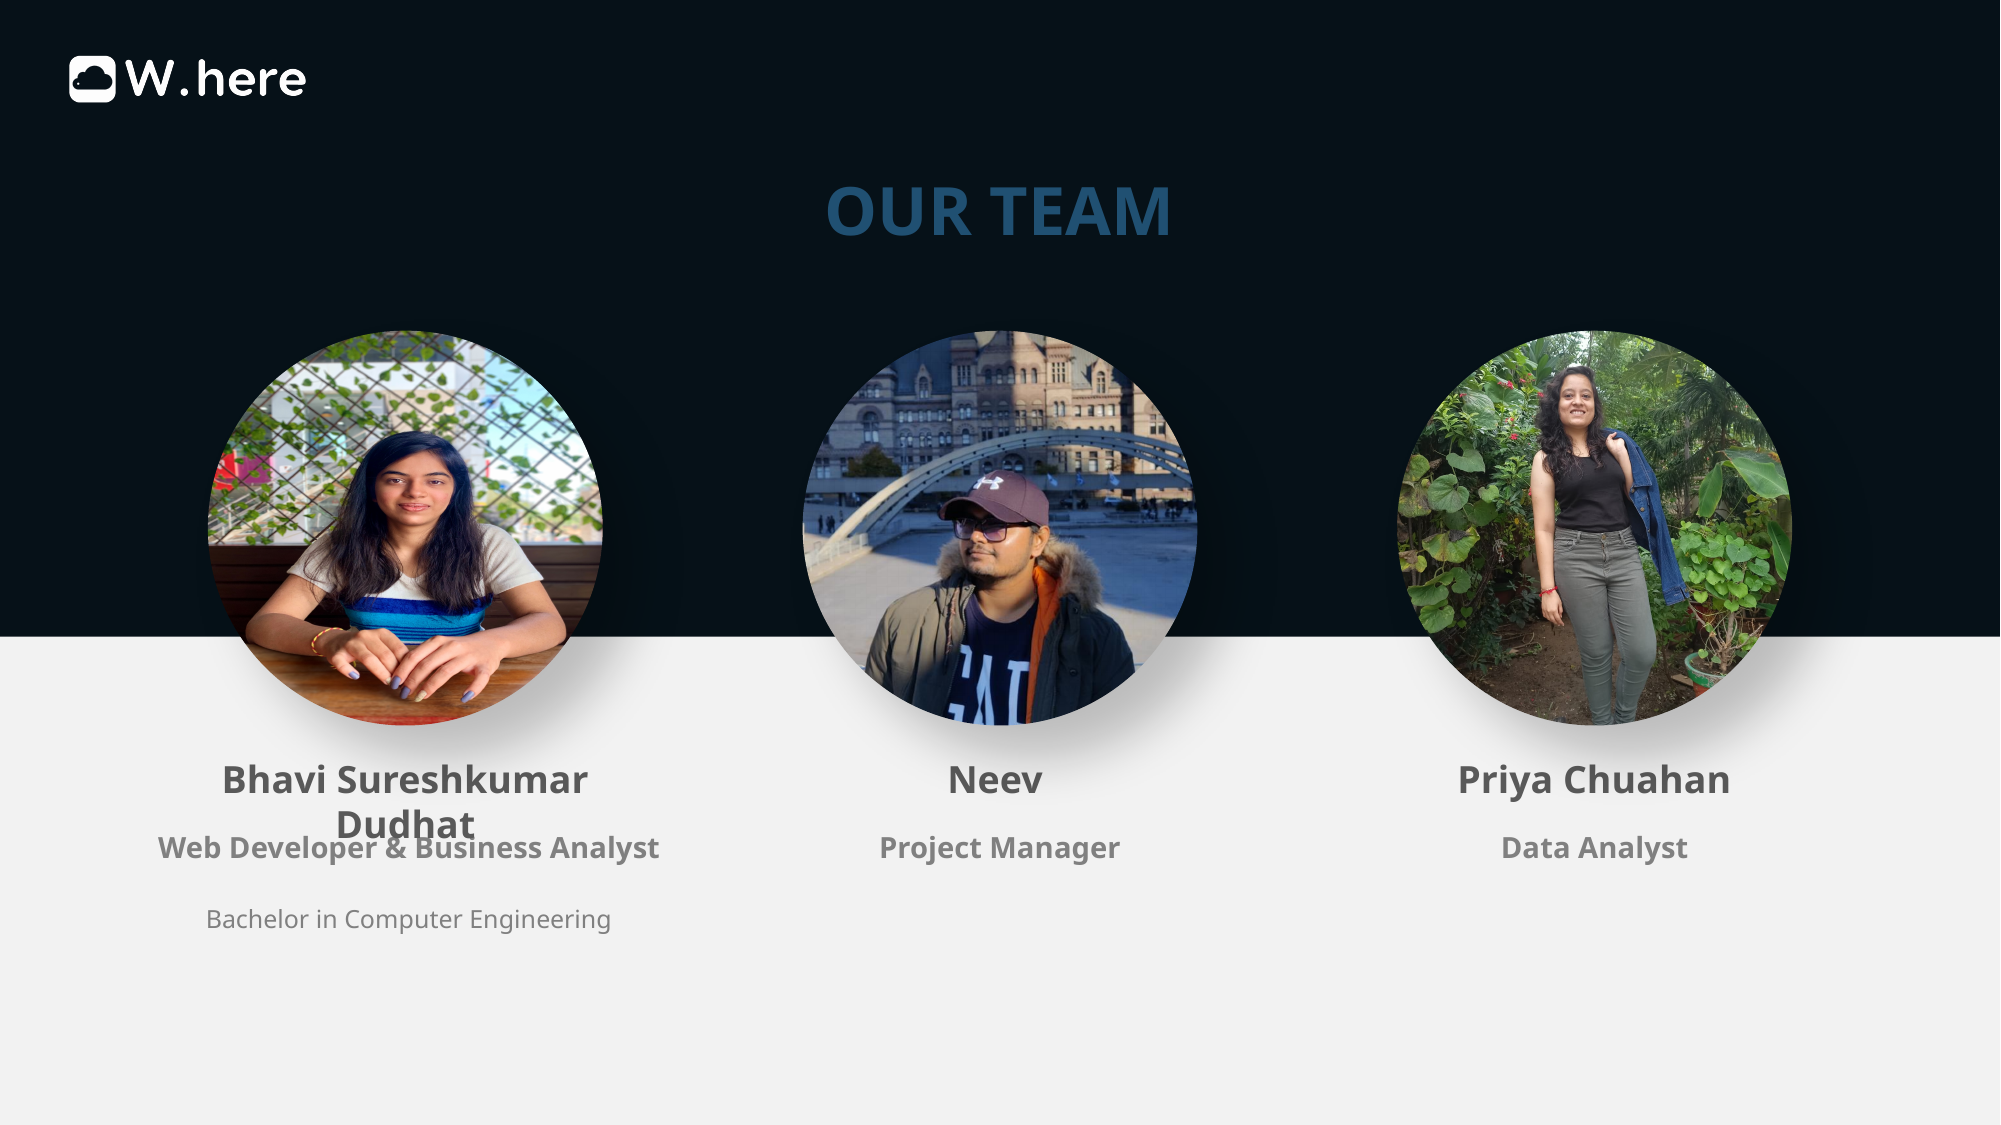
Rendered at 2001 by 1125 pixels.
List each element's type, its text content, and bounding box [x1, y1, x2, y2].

text_box [0, 636, 2000, 1125]
text_box Priya Chuahan [1424, 748, 1765, 809]
picture [59, 45, 313, 110]
text_box Bhavi Sureshkumar Dudhat [151, 748, 660, 854]
picture [802, 330, 1198, 726]
text_box OUR TEAM [611, 161, 1389, 257]
picture [207, 330, 603, 726]
text_box Web Developer & Business Analyst Bachelor in Computer Engineering [111, 804, 707, 942]
text_box Data Analyst [1348, 804, 1841, 872]
picture [1397, 330, 1793, 726]
text_box Project Manager [706, 804, 1294, 872]
text_box Neev [829, 748, 1171, 809]
